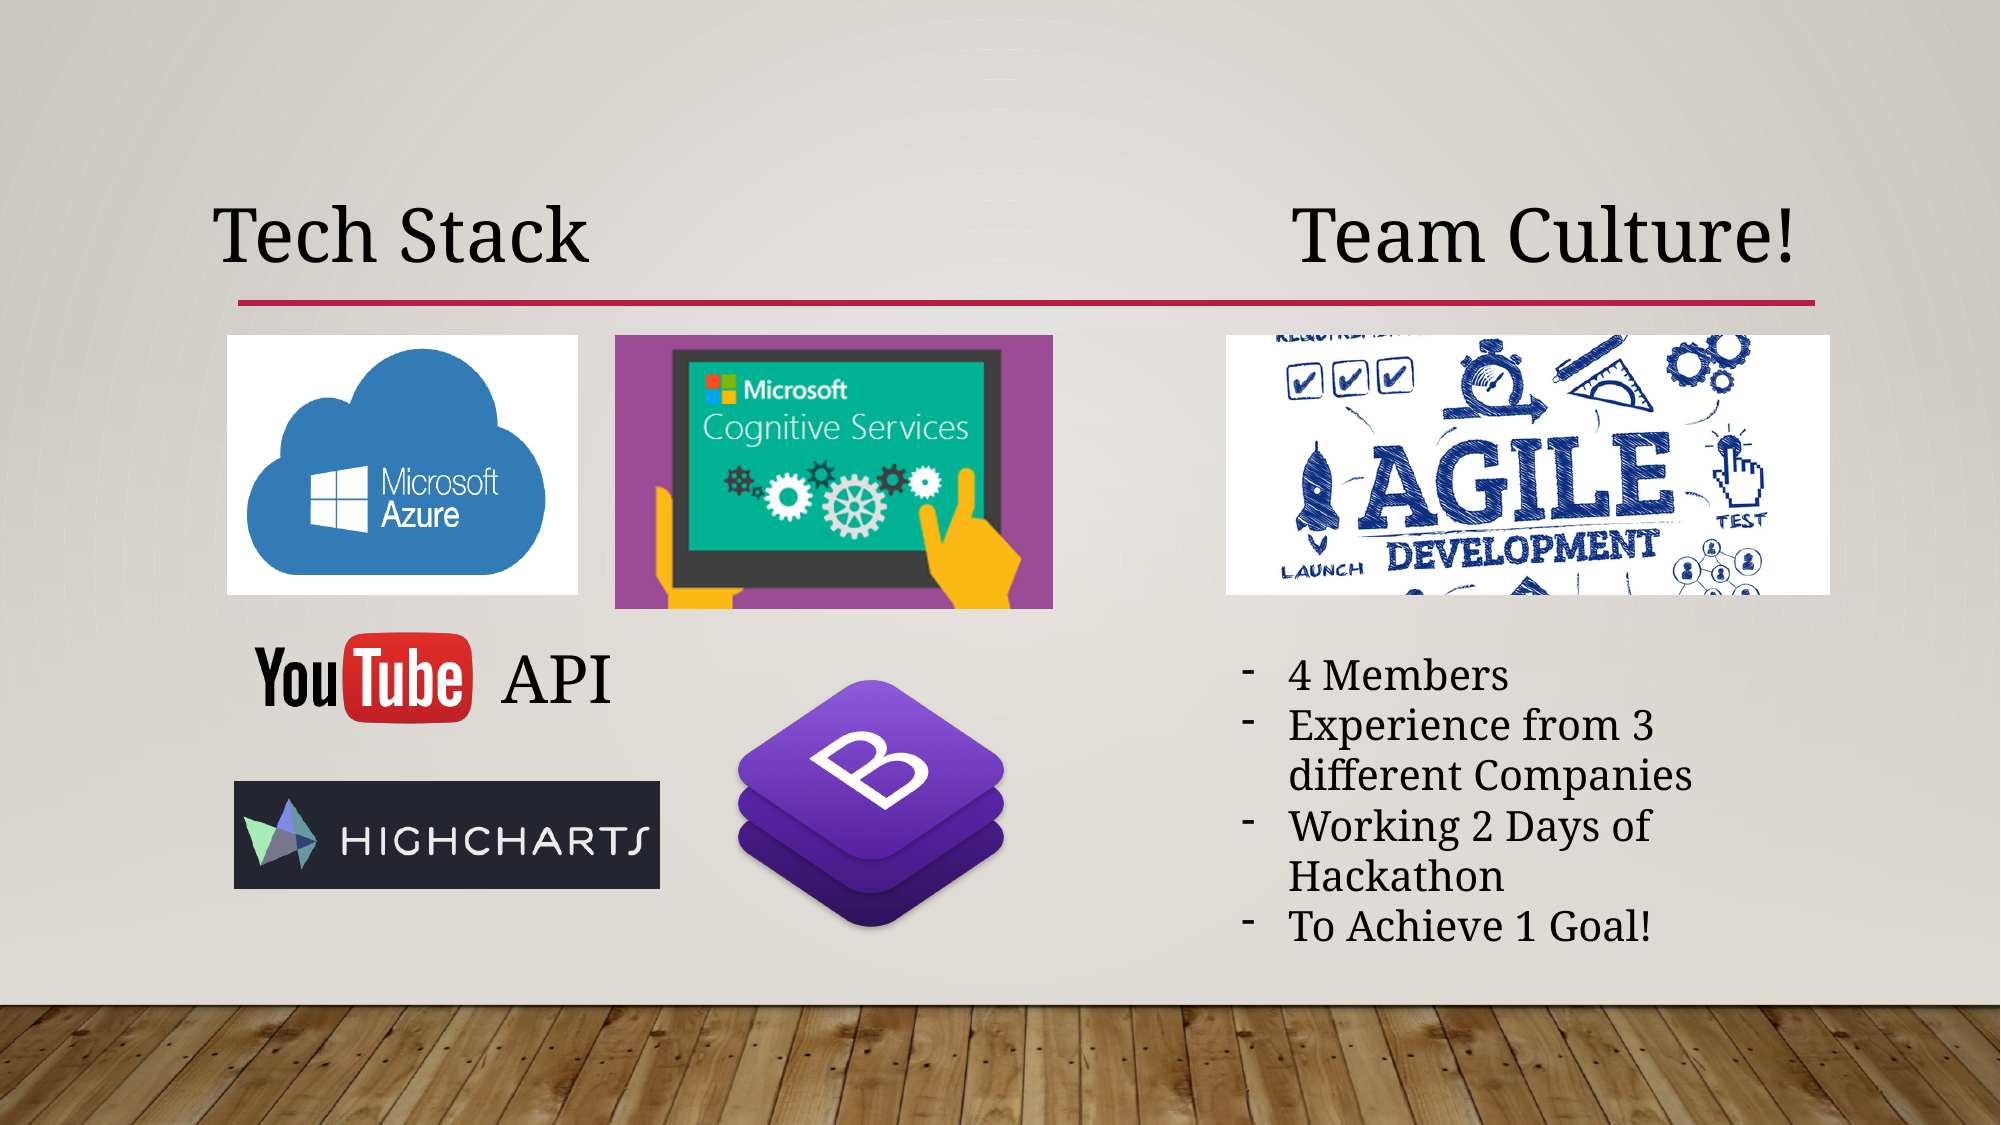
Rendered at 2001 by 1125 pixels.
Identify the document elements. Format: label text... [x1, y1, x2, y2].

text_box Team Culture! [1277, 179, 1814, 285]
picture [1226, 335, 1831, 595]
text_box 4 Members Experience from 3 different Companies Working 2 Days of Hackathon To Achieve 1 Goal! [1226, 641, 1842, 957]
picture [715, 673, 1027, 936]
picture [195, 335, 660, 889]
text_box Tech Stack [197, 179, 605, 285]
picture [615, 335, 1054, 609]
picture [0, 1005, 2000, 1125]
text_box API [531, 629, 646, 725]
